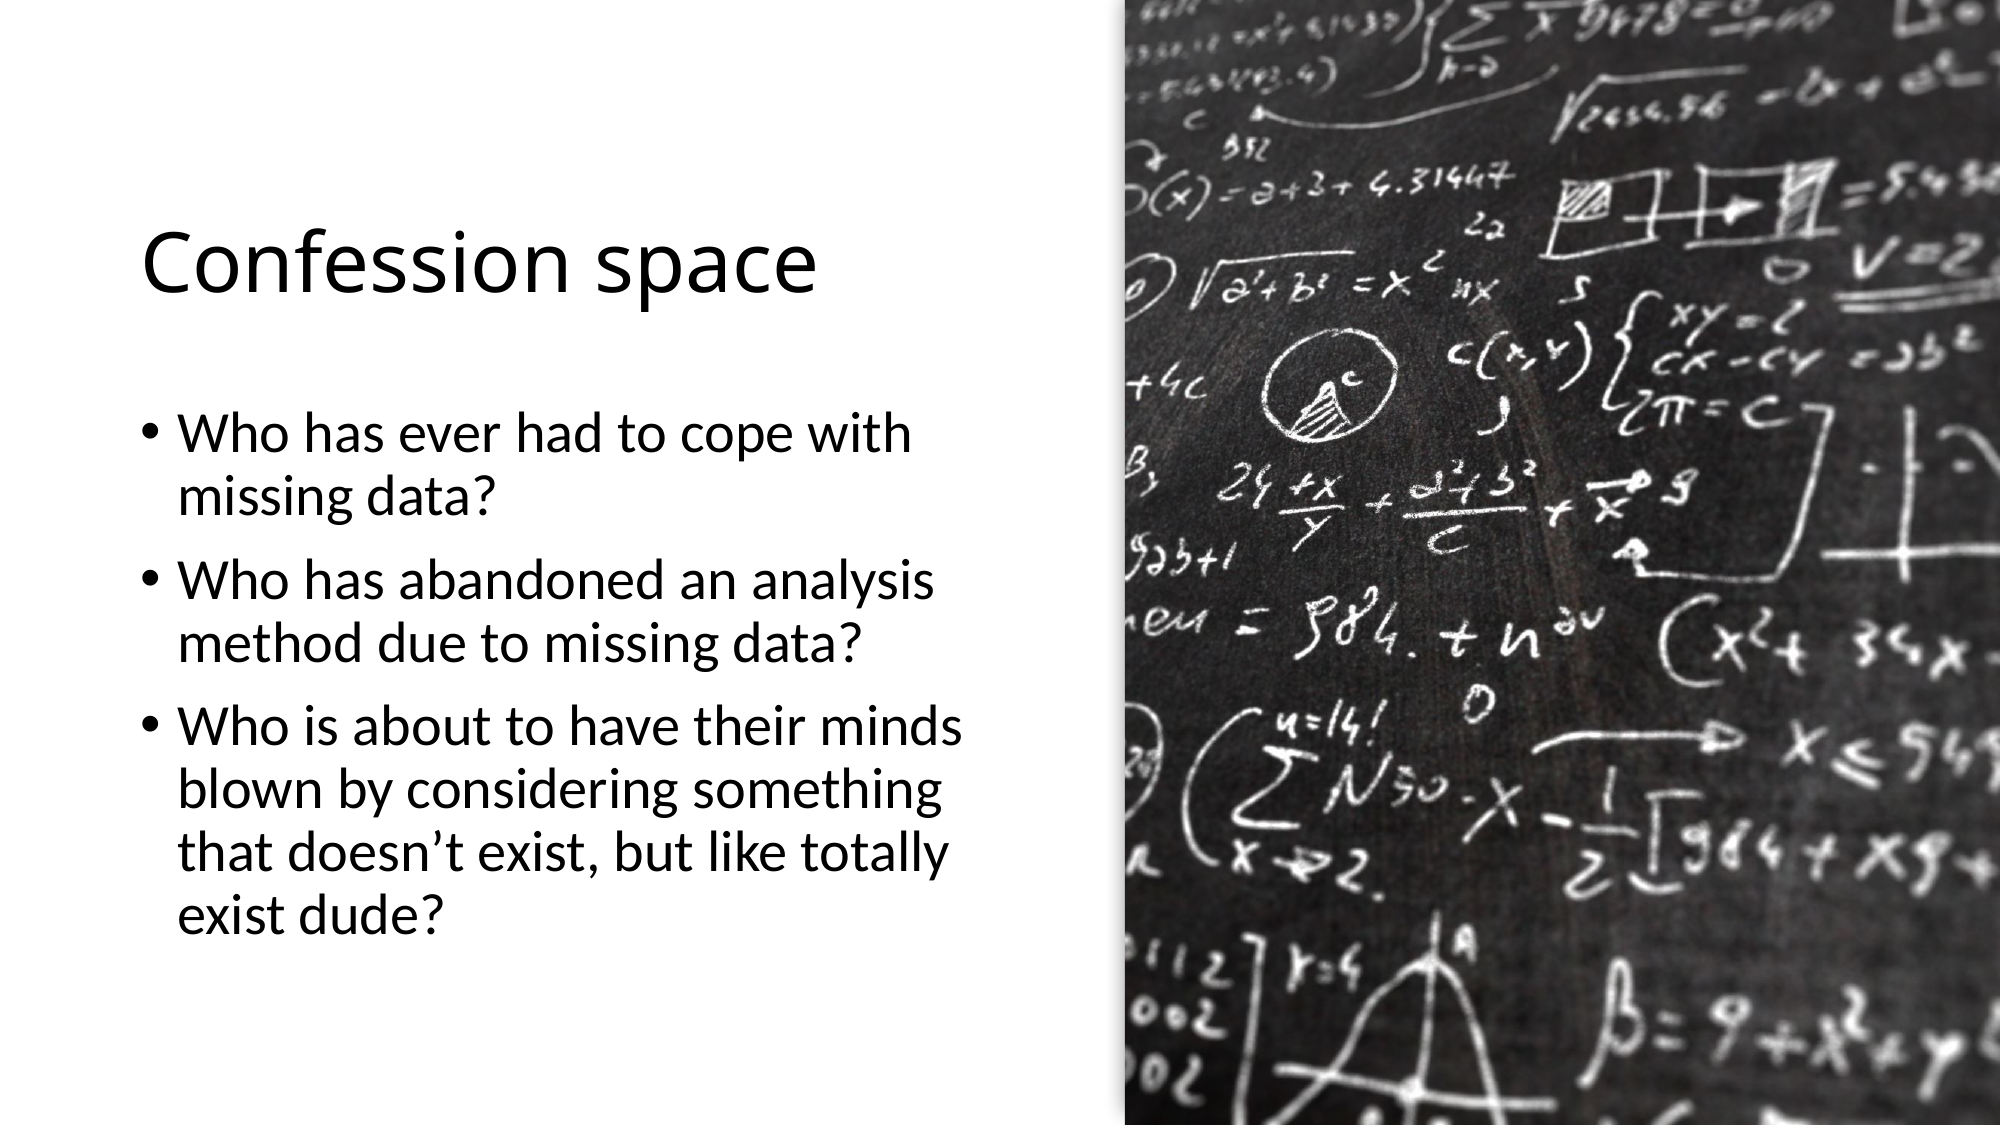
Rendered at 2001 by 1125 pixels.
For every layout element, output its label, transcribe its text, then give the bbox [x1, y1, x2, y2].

picture [1124, 0, 2000, 1125]
list Who has ever had to cope with missing data? Who has abandoned an analysis method due to missing data? Who is about to have their minds blown by considering something that doesn’t exist, but like totally exist dude? [124, 325, 1000, 1024]
title Confession space [124, 125, 1000, 325]
text_box [0, 0, 1124, 1125]
